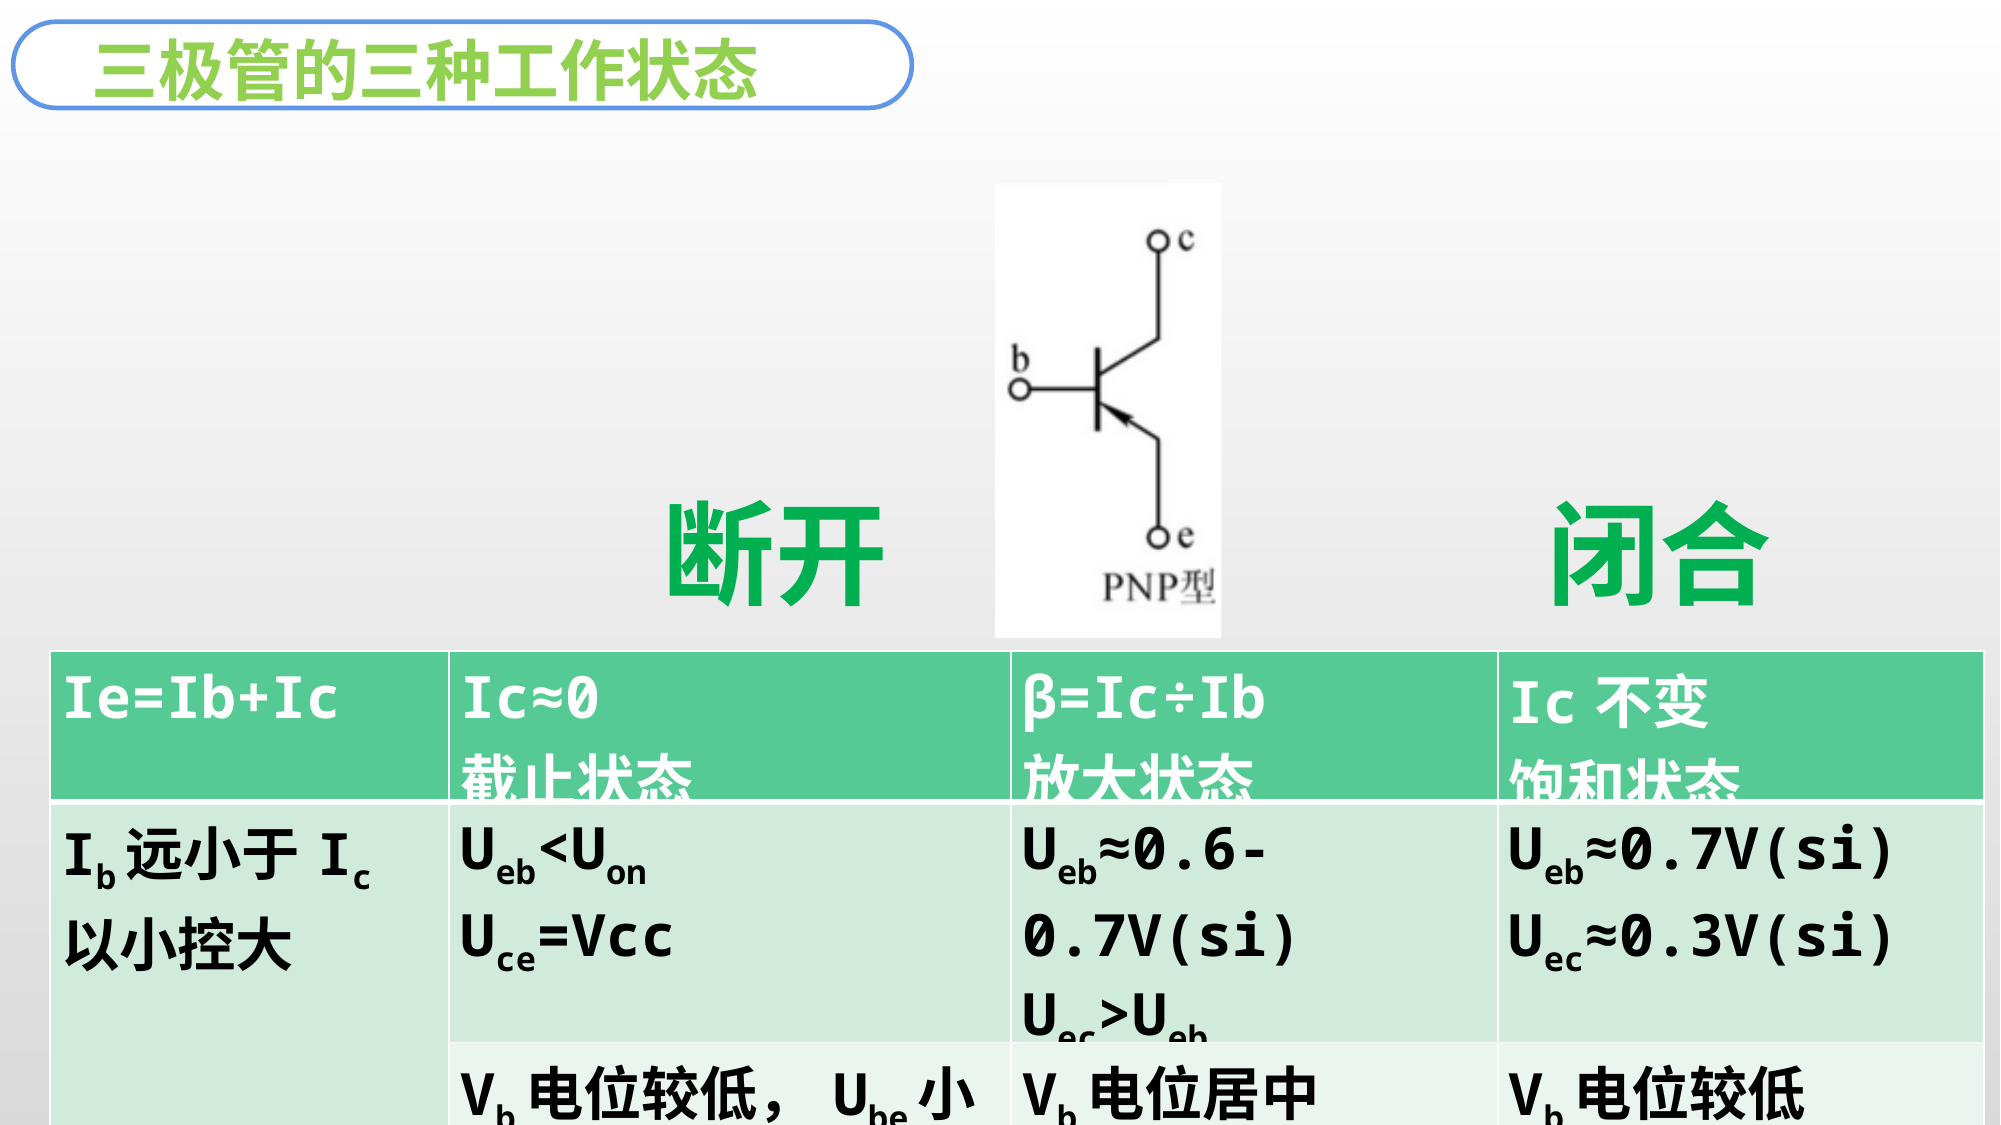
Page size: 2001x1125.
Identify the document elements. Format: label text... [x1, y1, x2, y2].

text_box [13, 21, 912, 118]
table_header β=Ic÷Ib 放大状态 [1012, 652, 1497, 799]
table_cell Ueb≈0.6-0.7V(si) Uec>Ueb [1012, 805, 1497, 1042]
table_header Ic≈0 截止状态 [450, 652, 1010, 799]
text_box 闭合 [1532, 476, 1787, 626]
table_header Ic不变 饱和状态 [1499, 652, 1983, 799]
text_box 断开 [647, 476, 903, 626]
table_cell Ueb≈0.7V(si) Uec≈0.3V(si) [1499, 805, 1983, 1042]
picture [995, 176, 1222, 638]
table_cell Vb电位居中 Vc<Vb<Ve [1012, 1043, 1497, 1125]
table_cell Vb电位较低 Vc≧Vb [1499, 1043, 1983, 1125]
table_cell Vb电位较低，Ube小于门槛电压 [450, 1043, 1010, 1125]
table_header Ie=Ib+Ic [51, 652, 448, 799]
table_cell Ib远小于Ic以小控大 [51, 805, 448, 1125]
table_cell Ueb<Uon Uce=Vcc [450, 805, 1010, 1042]
